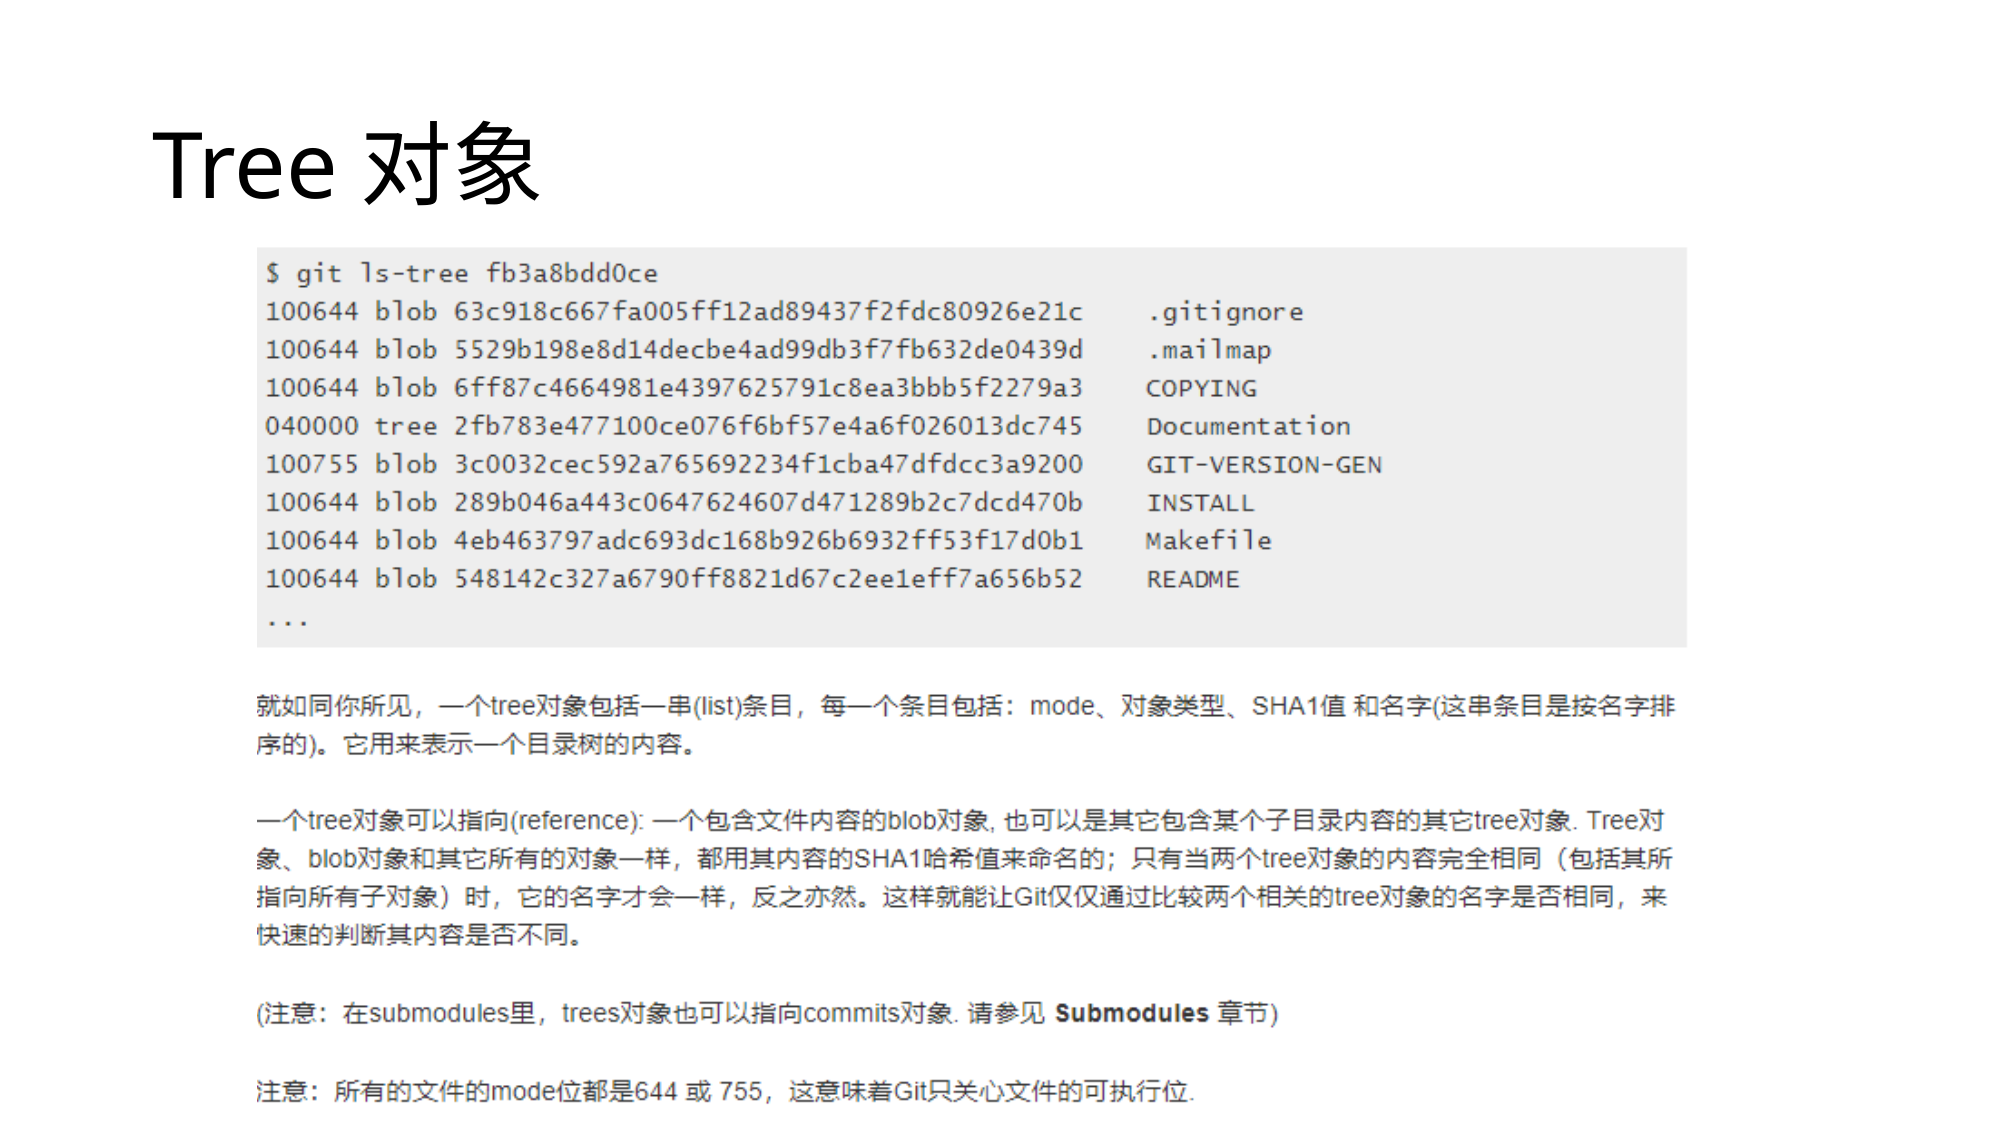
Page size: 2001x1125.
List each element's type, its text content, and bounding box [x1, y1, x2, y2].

title Tree对象 [137, 59, 1863, 278]
picture [256, 246, 1691, 1115]
